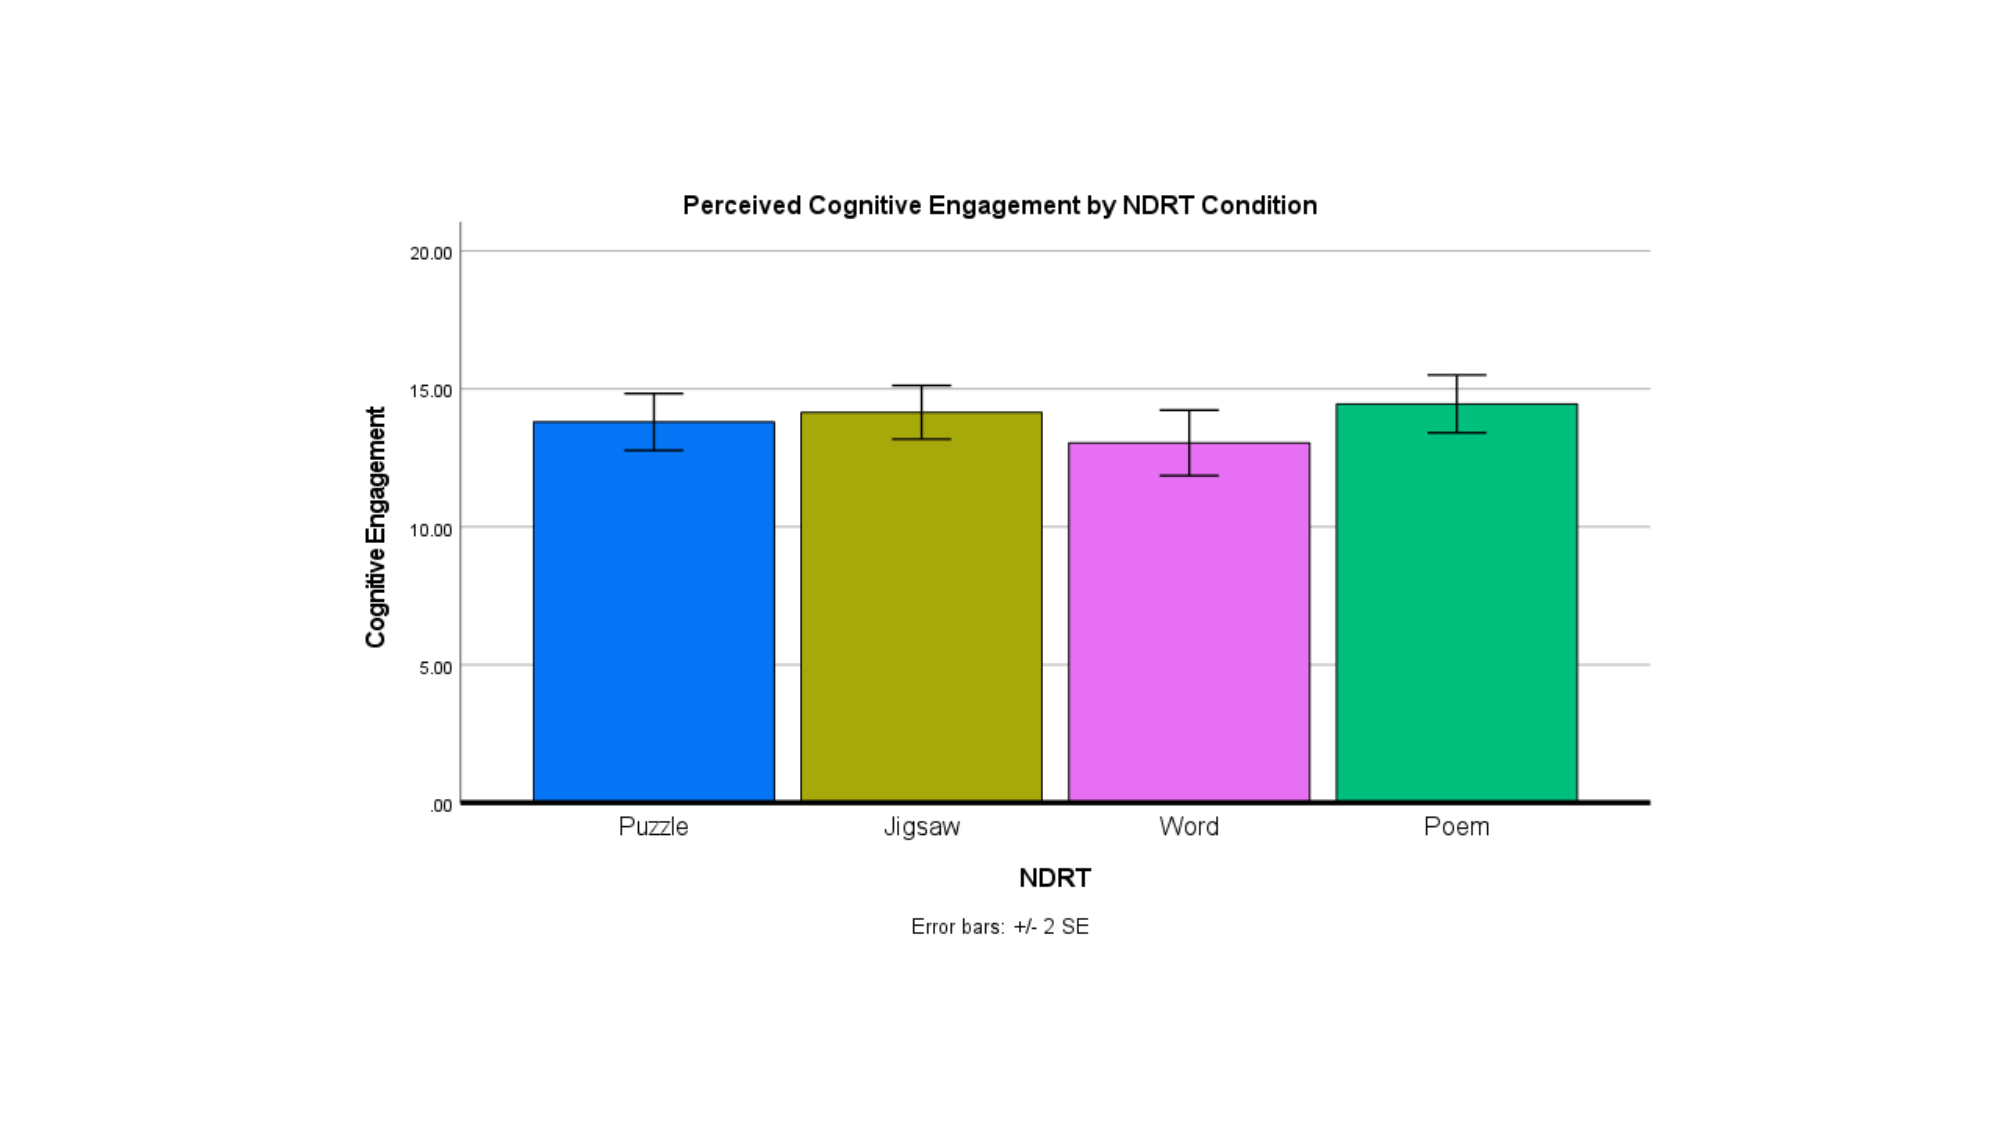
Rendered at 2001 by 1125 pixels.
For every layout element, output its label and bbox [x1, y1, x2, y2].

picture [333, 169, 1667, 956]
